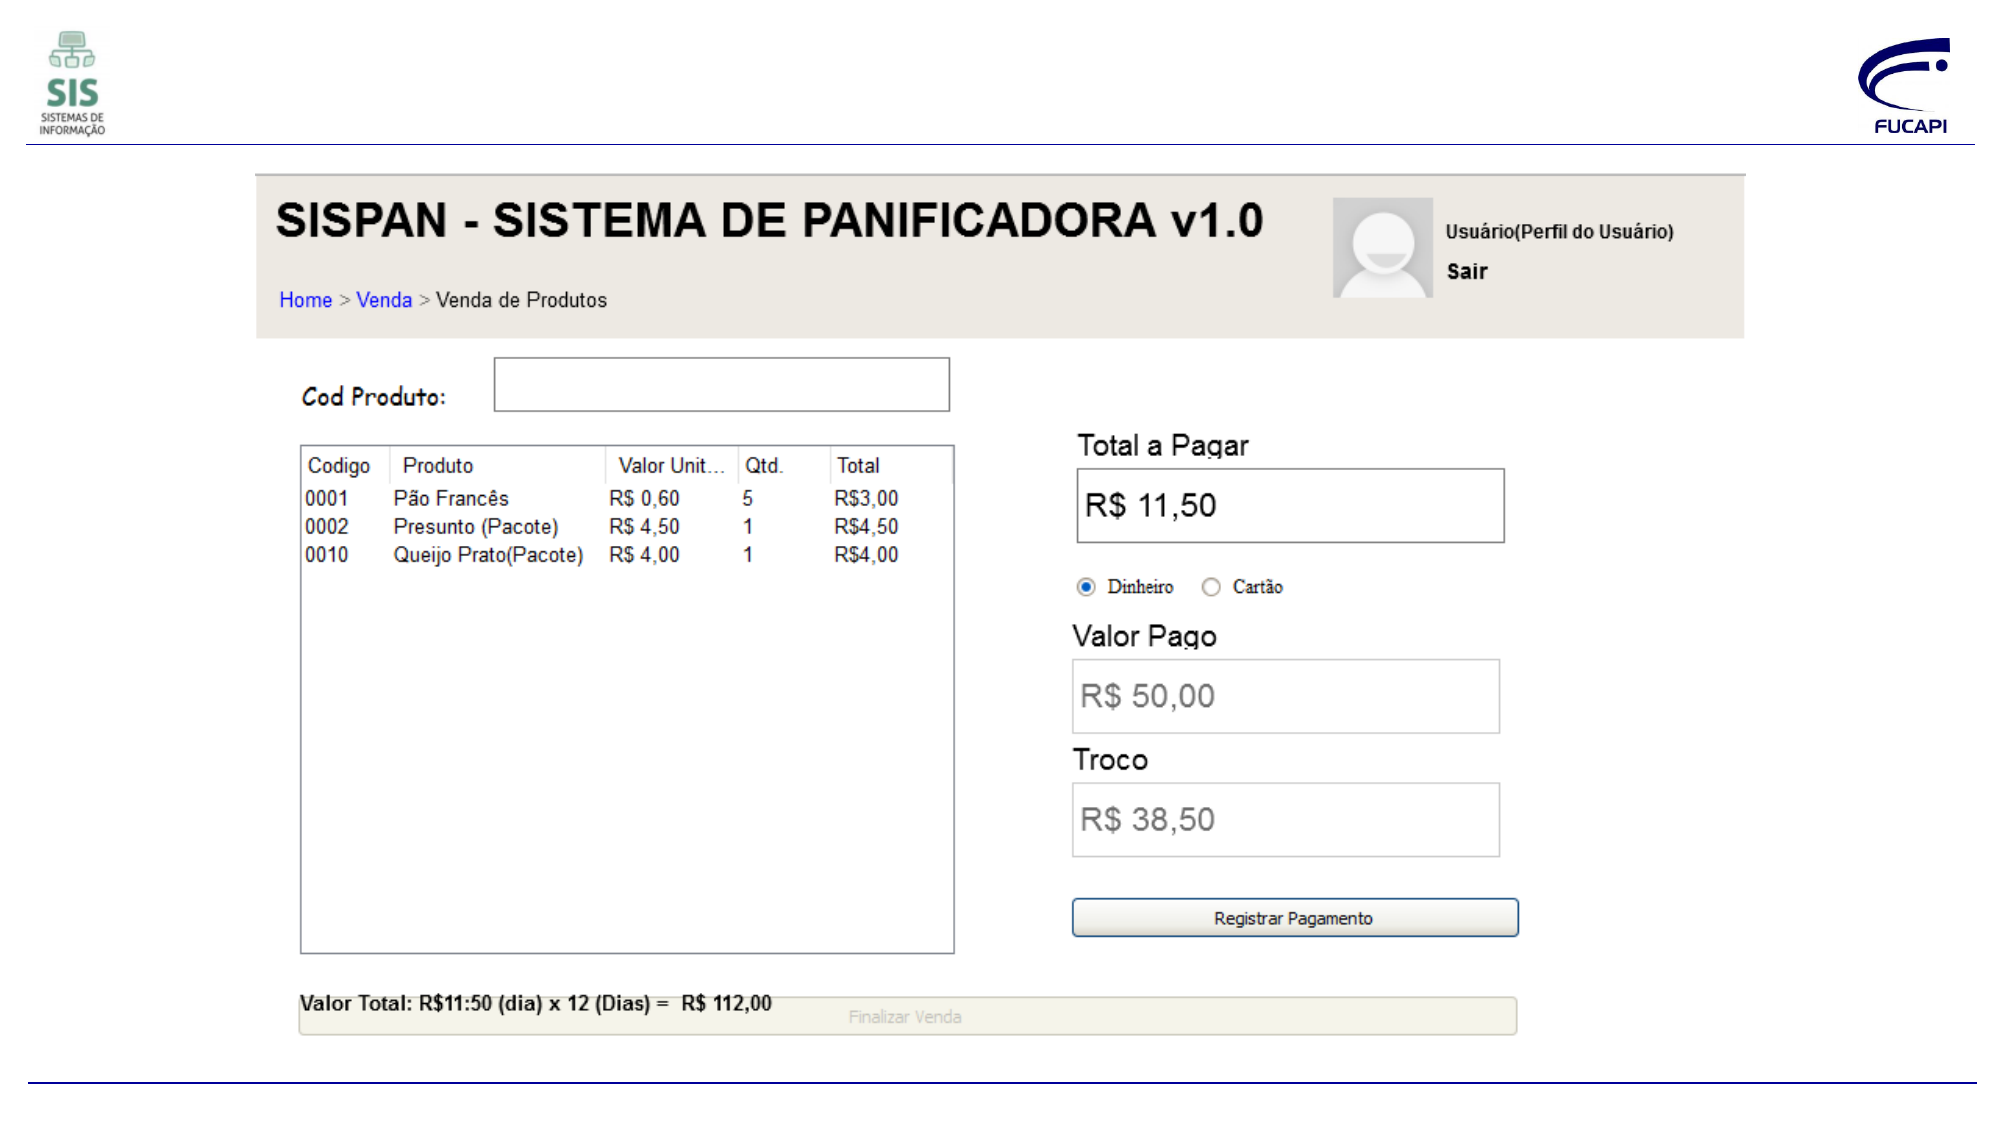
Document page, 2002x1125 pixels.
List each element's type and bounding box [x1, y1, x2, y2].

picture [1858, 38, 1950, 133]
picture [254, 172, 1747, 1054]
picture [33, 24, 111, 139]
